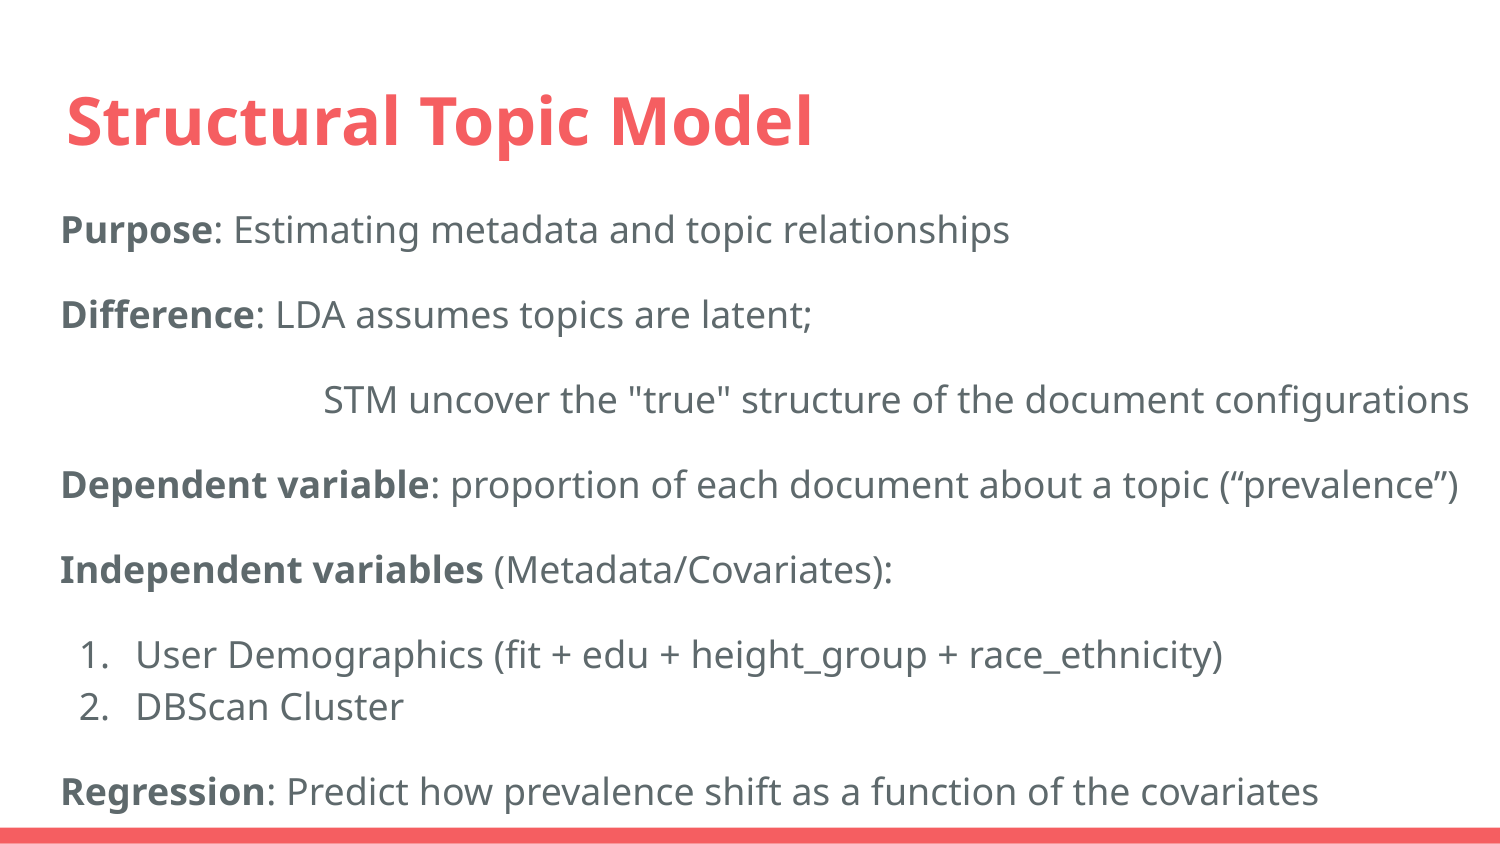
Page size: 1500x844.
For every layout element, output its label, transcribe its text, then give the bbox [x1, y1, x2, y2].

title Structural Topic Model [51, 64, 1449, 167]
list Purpose: Estimating metadata and topic relationships Difference: LDA assumes topics are latent; STM uncover the "true" structure of the document configurations Dependent variable: proportion of each document about a topic (“prevalence”) Independent variables (Metadata/Covariates): User Demographics (fit + edu + height_group + race_ethnicity) DBScan Cluster Regression: Predict how prevalence shift as a function of the covariates [45, 184, 1500, 745]
